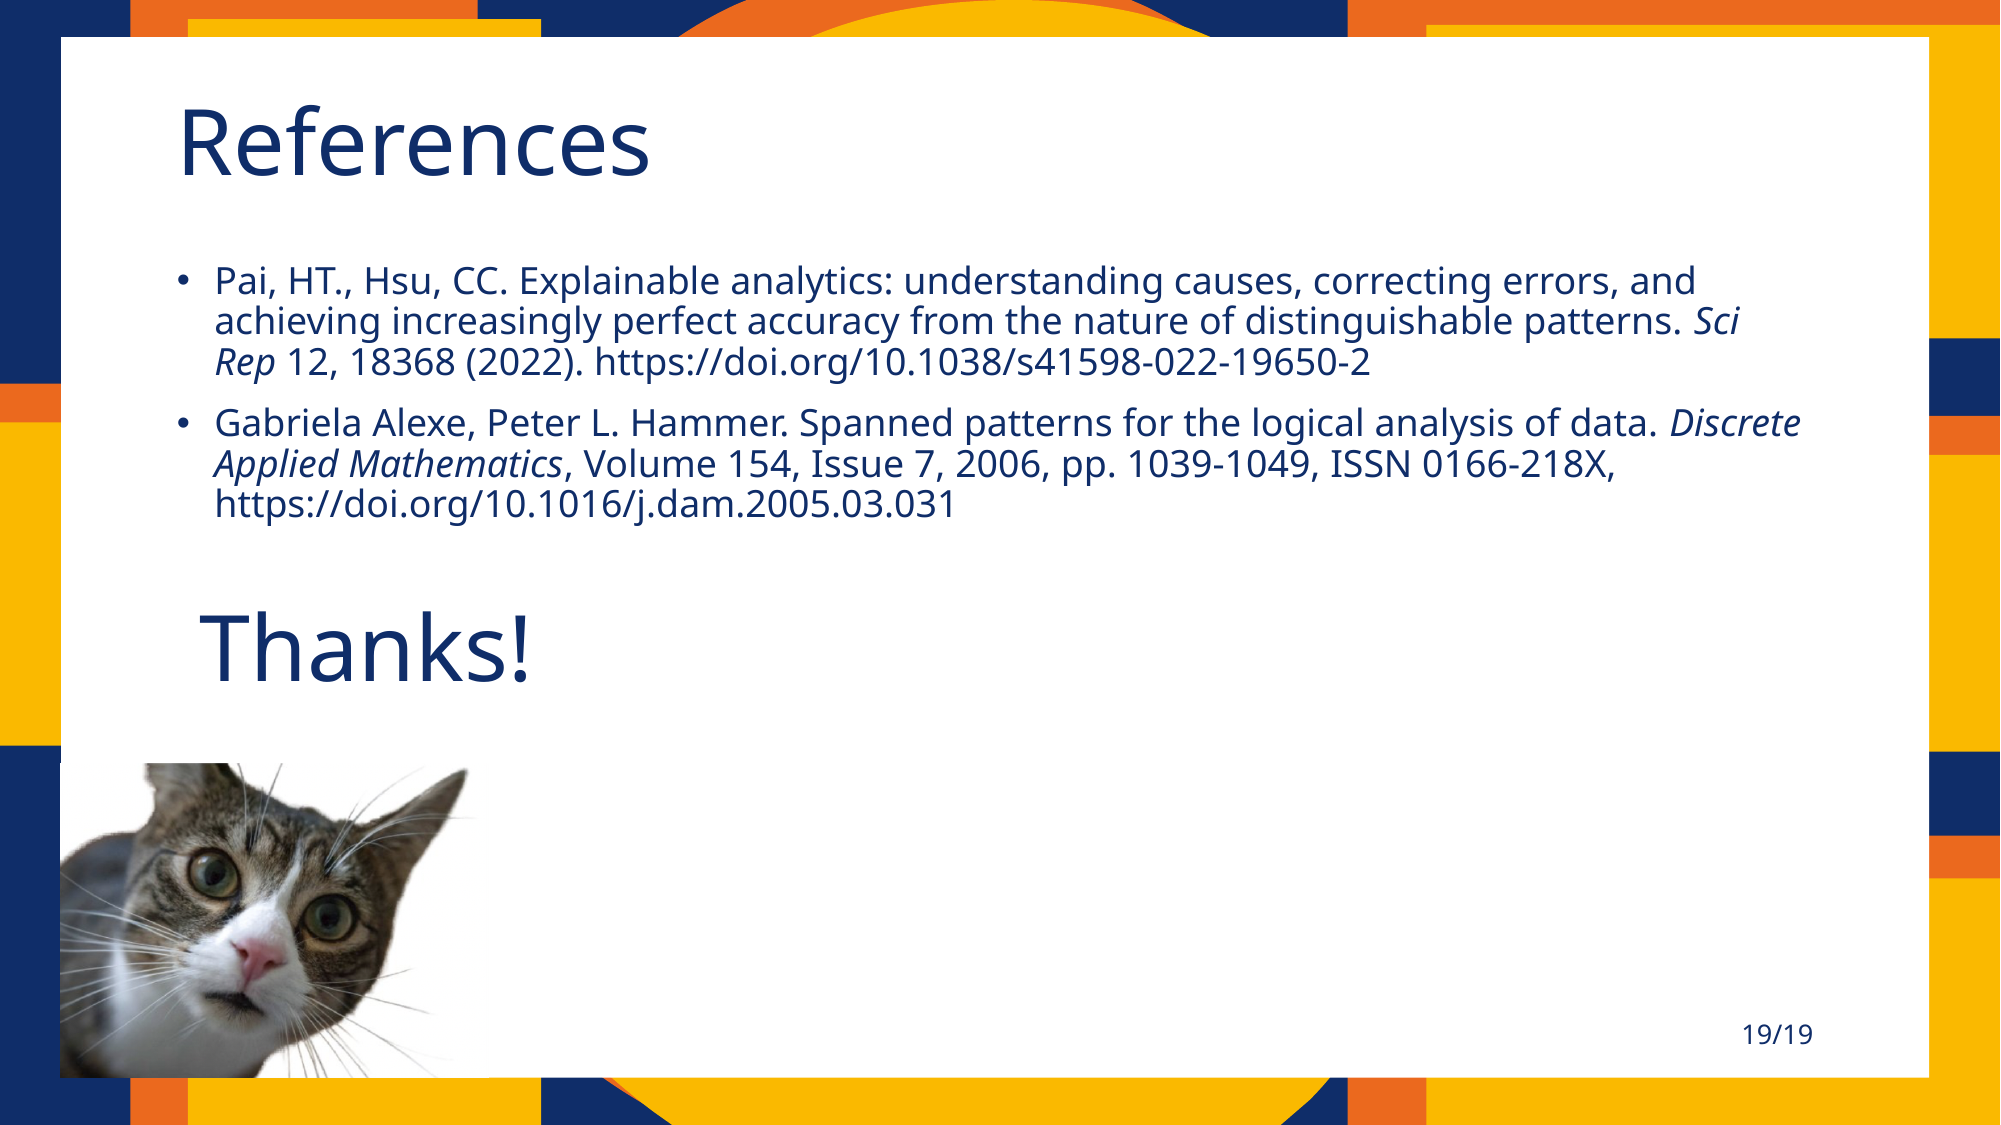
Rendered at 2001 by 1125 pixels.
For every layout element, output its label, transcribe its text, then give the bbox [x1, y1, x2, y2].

title Thanks! [184, 542, 1852, 761]
picture [60, 763, 489, 1079]
title References [161, 37, 1829, 254]
slide_number 19/19 [1619, 1005, 1829, 1066]
list Pai, HT., Hsu, CC. Explainable analytics: understanding causes, correcting errors, and achieving increasingly perfect accuracy from the nature of distinguishable patterns. Sci Rep 12, 18368 (2022). https://doi.org/10.1038/s41598-022-19650-2 Gabriela Alexe, Peter L. Hammer. Spanned patterns for the logical analysis of data. Discrete Applied Mathematics, Volume 154, Issue 7, 2006, pp. 1039-1049, ISSN 0166-218X, https://doi.org/10.1016/j.dam.2005.03.031 [161, 254, 1829, 573]
